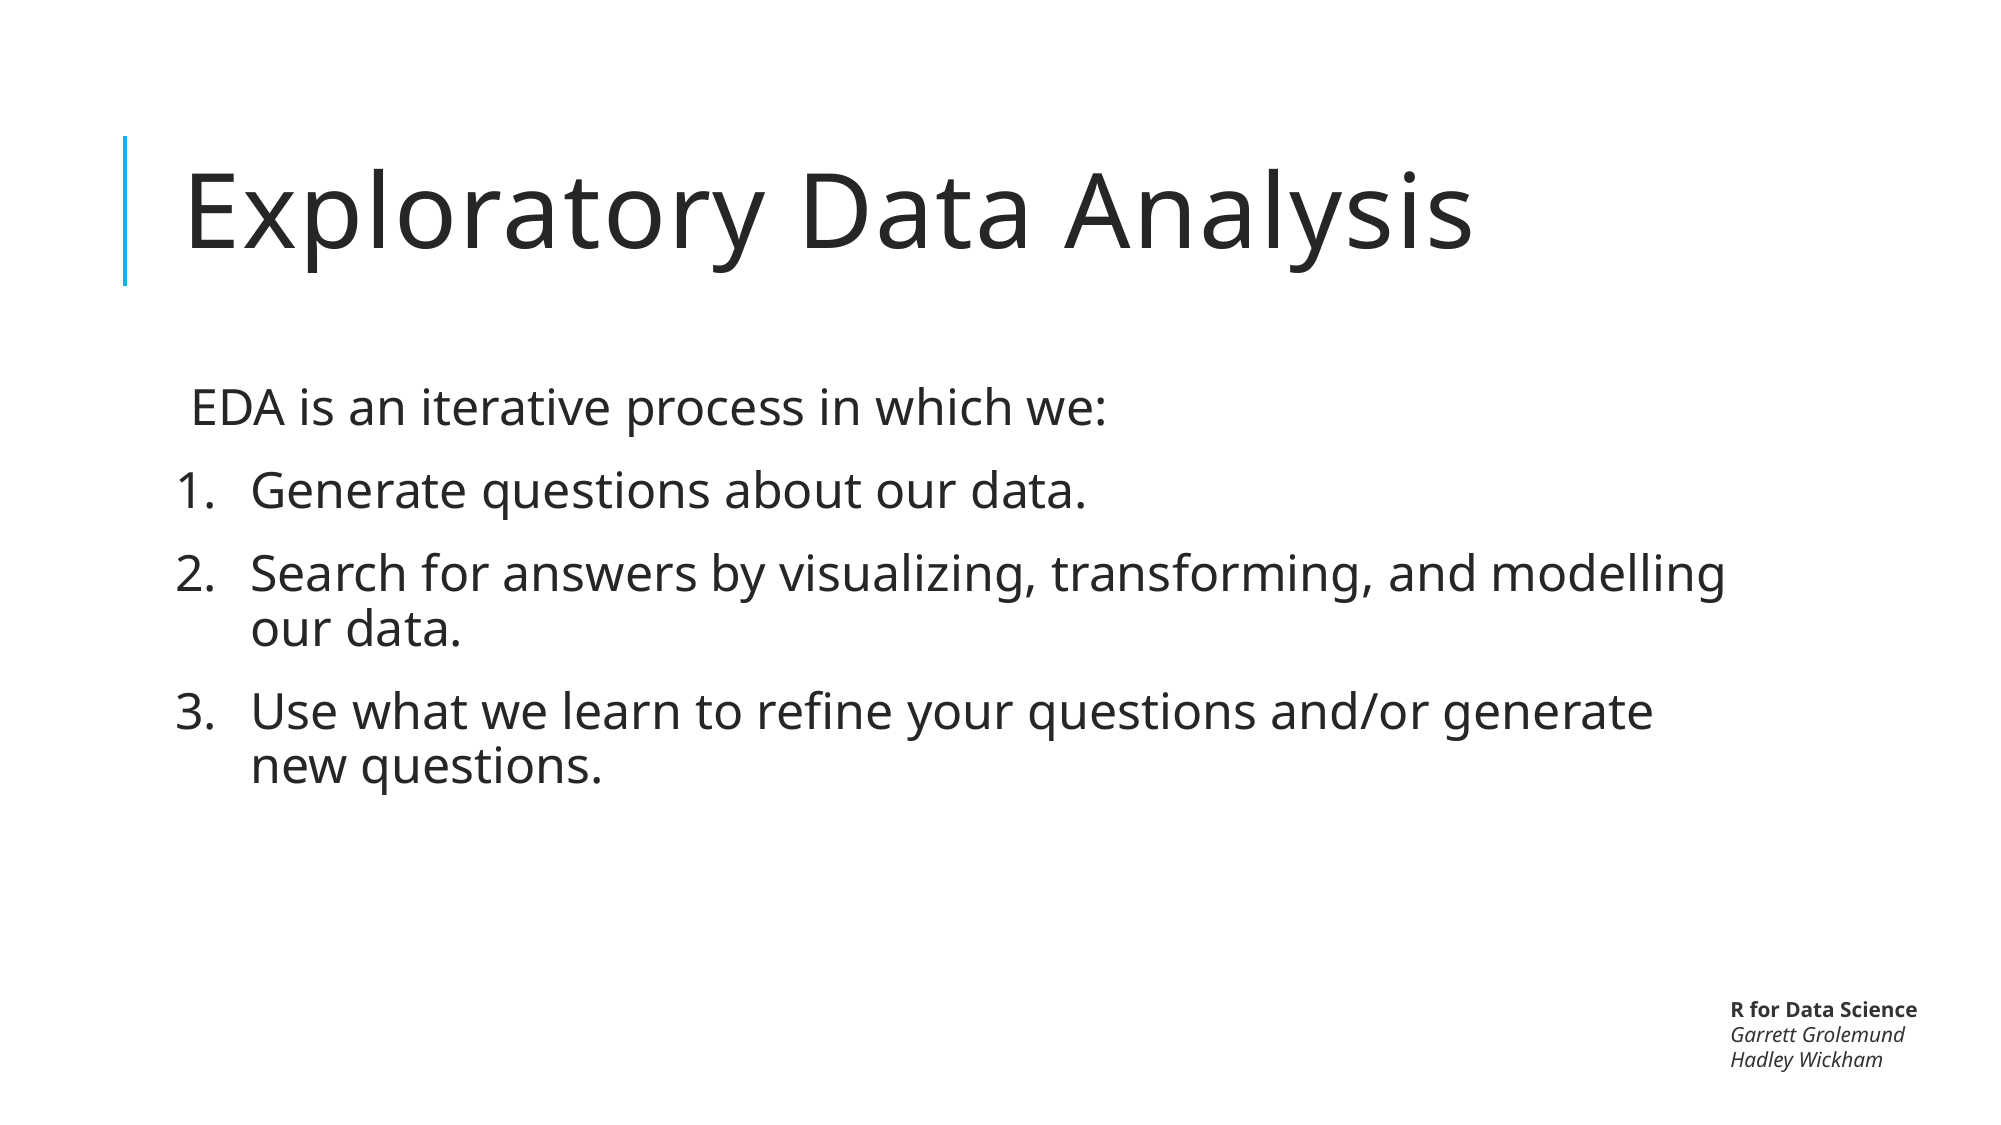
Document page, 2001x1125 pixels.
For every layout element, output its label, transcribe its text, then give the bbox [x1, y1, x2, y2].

list EDA is an iterative process in which we: Generate questions about our data. Search for answers by visualizing, transforming, and modelling our data. Use what we learn to refine your questions and/or generate new questions. [168, 375, 1763, 1035]
title Exploratory Data Analysis [168, 96, 1763, 342]
text_box R for Data Science Garrett Grolemund Hadley Wickham [1715, 989, 2000, 1080]
